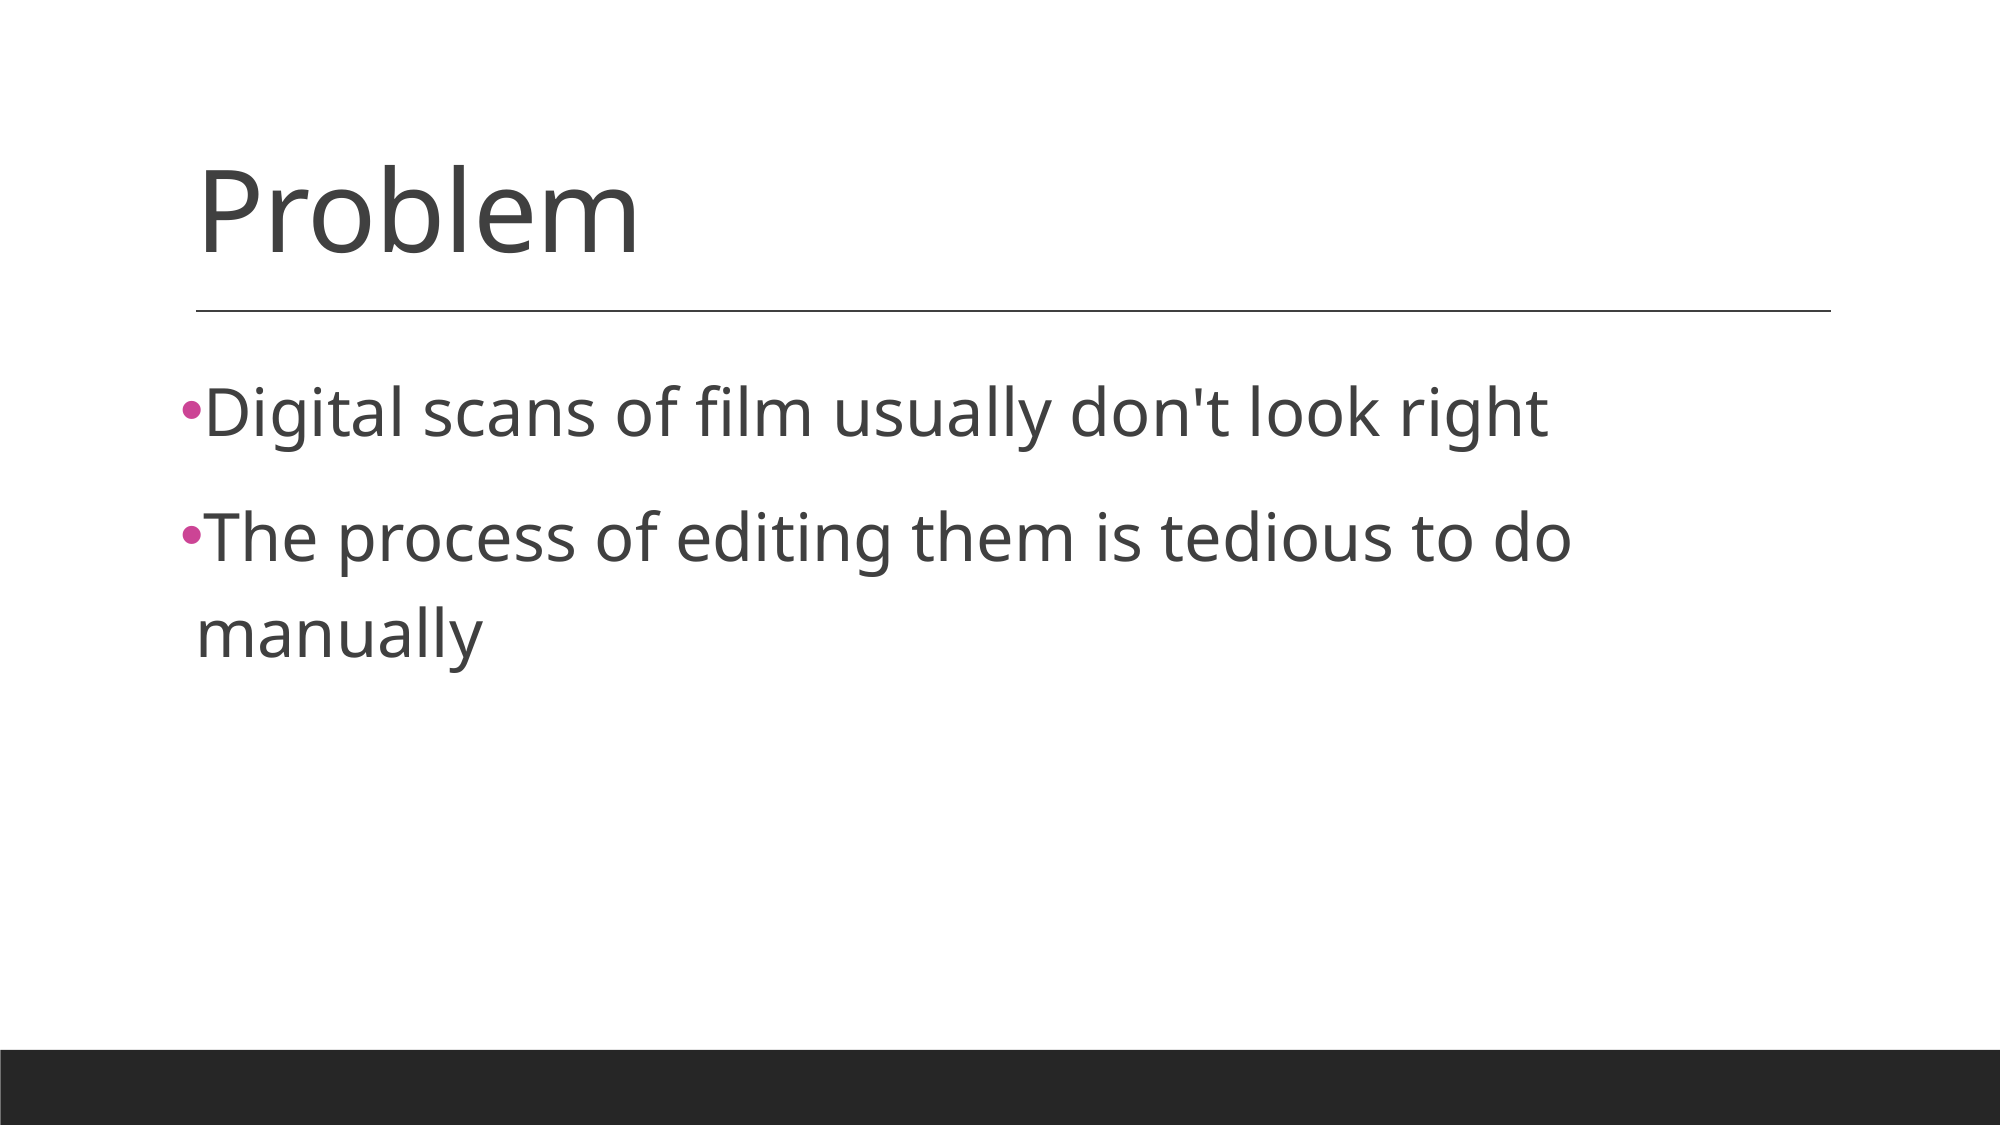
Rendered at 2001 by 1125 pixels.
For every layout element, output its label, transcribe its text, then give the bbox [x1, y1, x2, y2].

title Problem [180, 47, 1830, 285]
list Digital scans of film usually don't look right The process of editing them is tedious to do manually [180, 345, 1830, 963]
